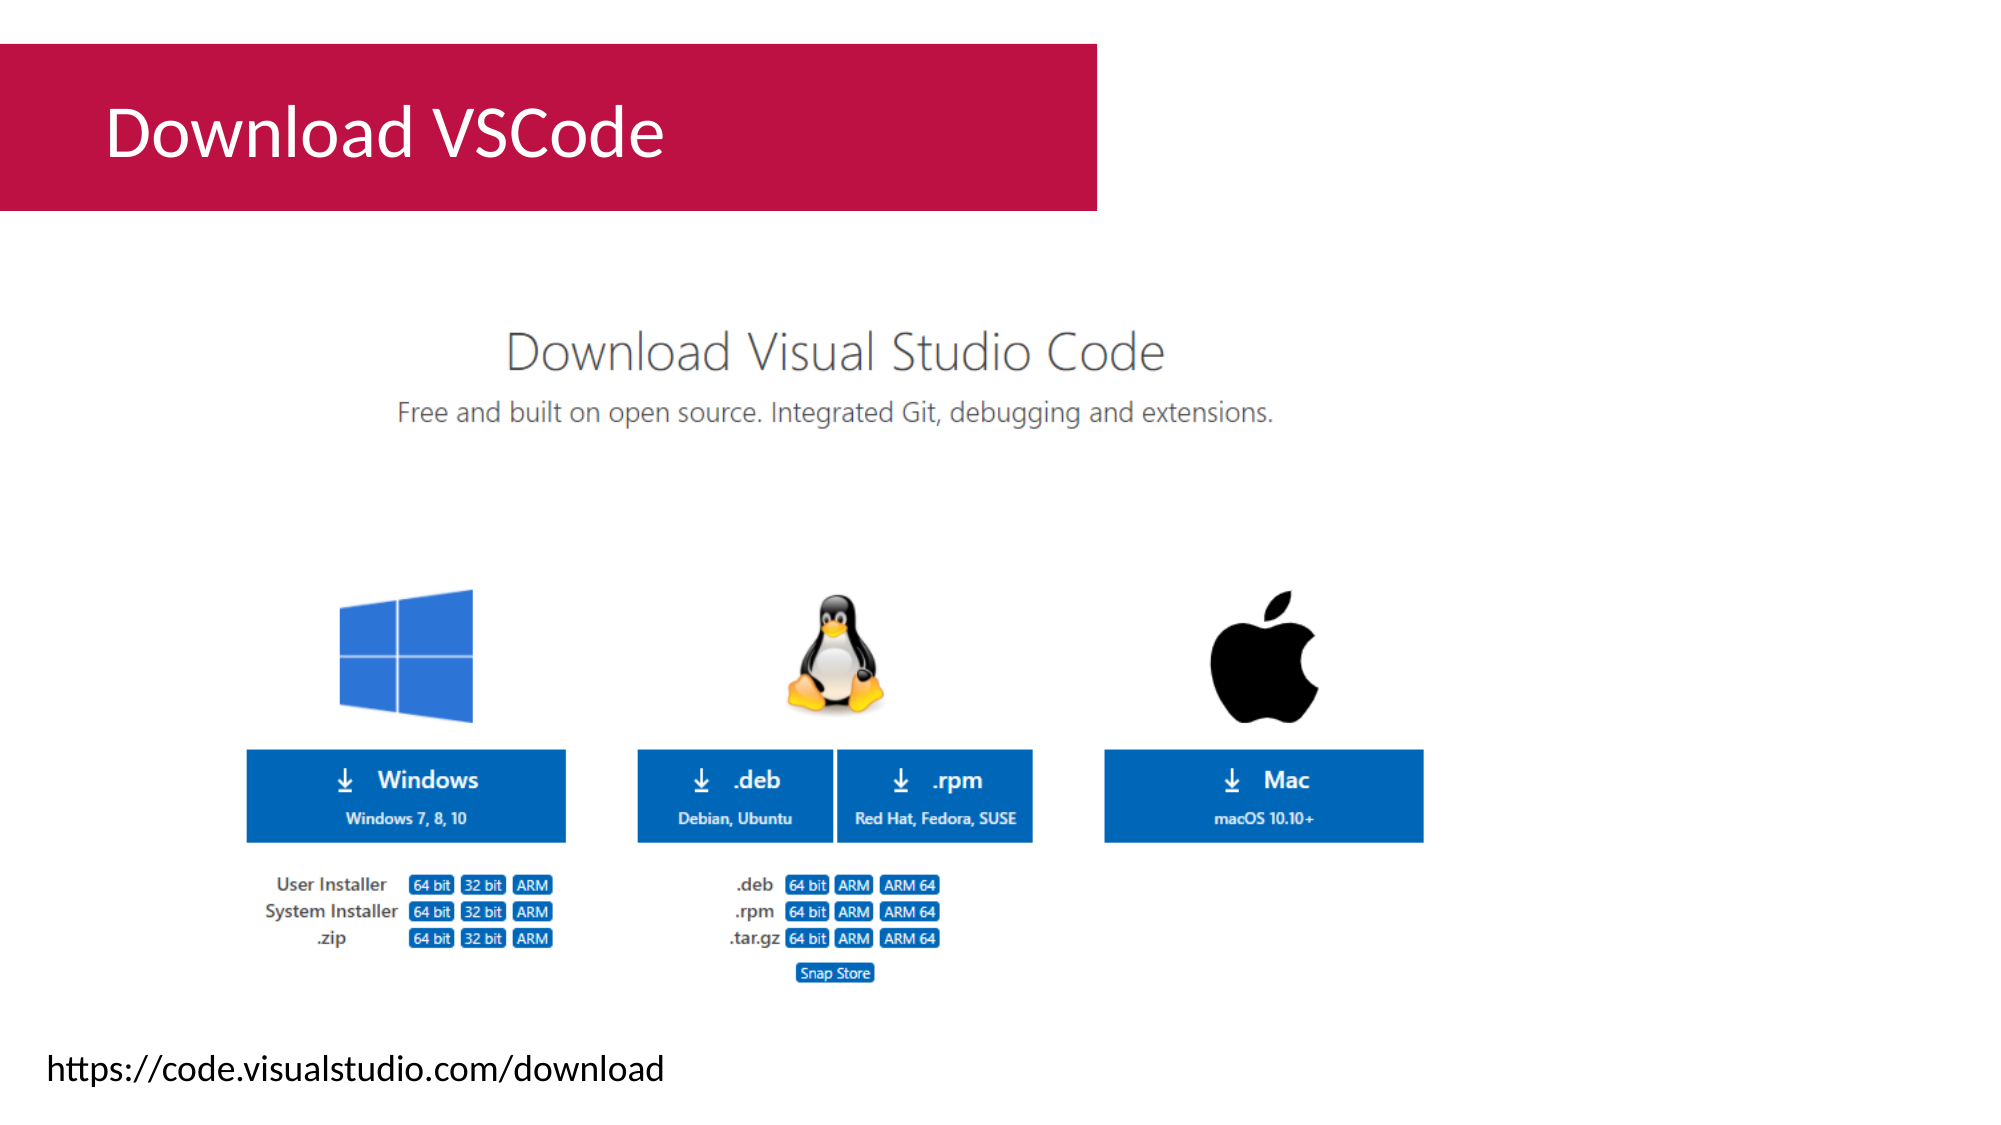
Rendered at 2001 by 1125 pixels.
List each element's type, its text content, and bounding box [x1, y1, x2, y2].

text_box [0, 43, 1098, 212]
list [90, 301, 1494, 1016]
text_box Download VSCode [90, 74, 681, 180]
text_box https://code.visualstudio.com/download [31, 1036, 1171, 1097]
